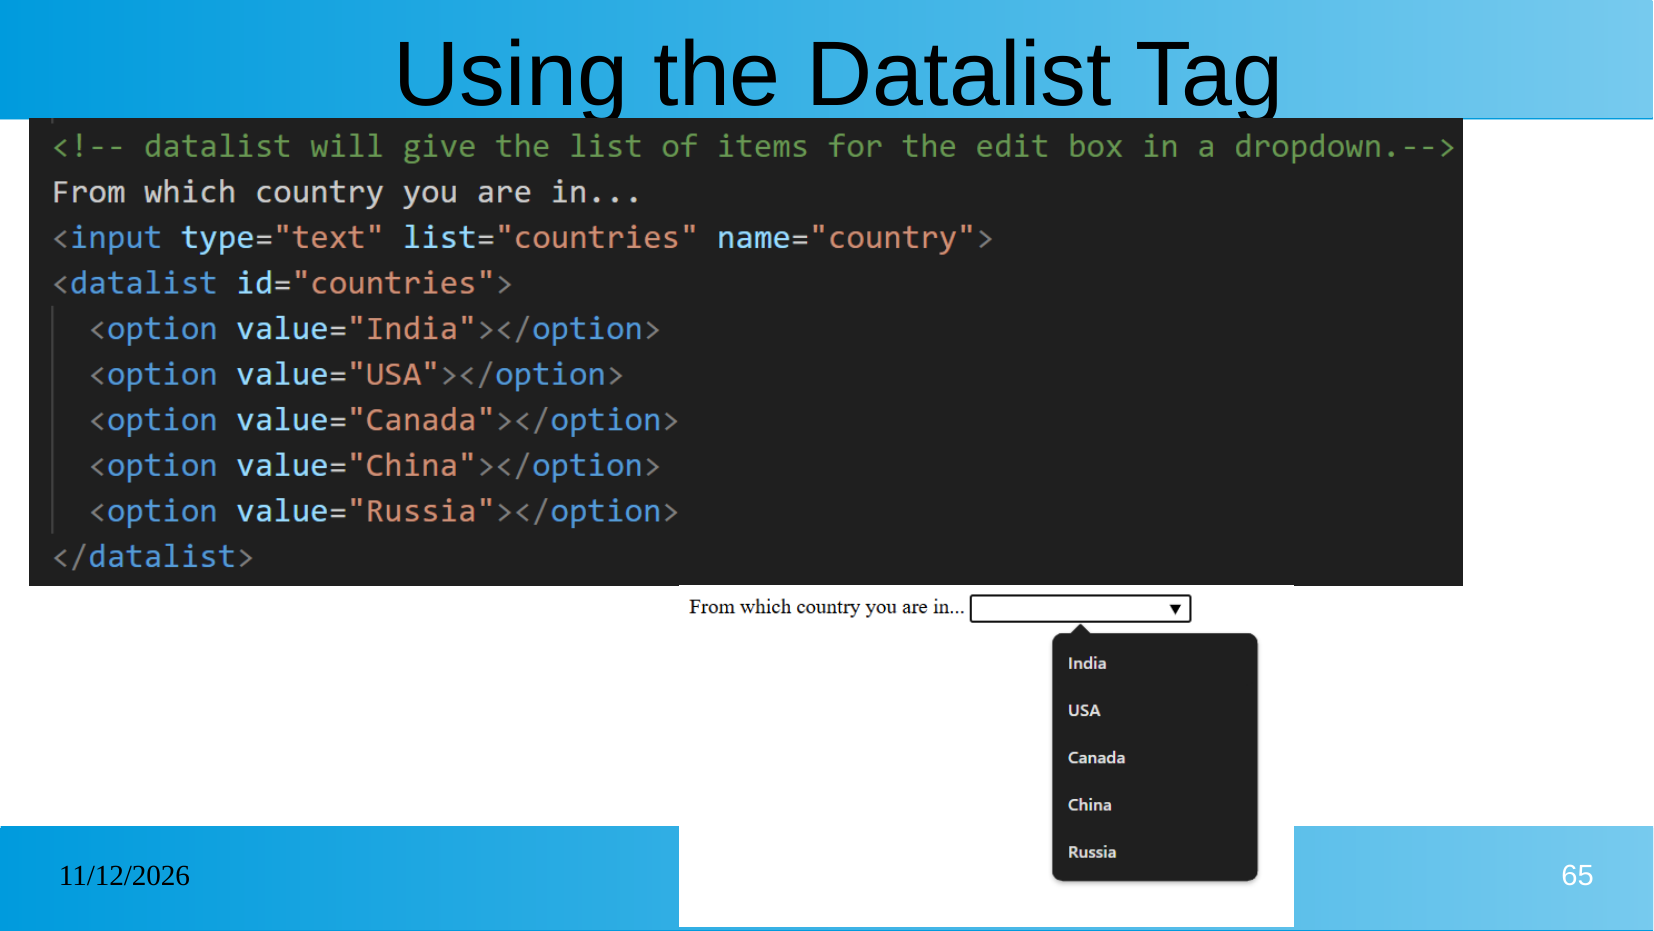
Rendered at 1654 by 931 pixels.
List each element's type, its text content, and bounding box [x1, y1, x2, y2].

picture [29, 117, 1464, 927]
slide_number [59, 856, 443, 915]
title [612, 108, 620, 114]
title Using the Datalist Tag [59, 29, 1594, 108]
slide_number 65 [1299, 856, 1594, 915]
